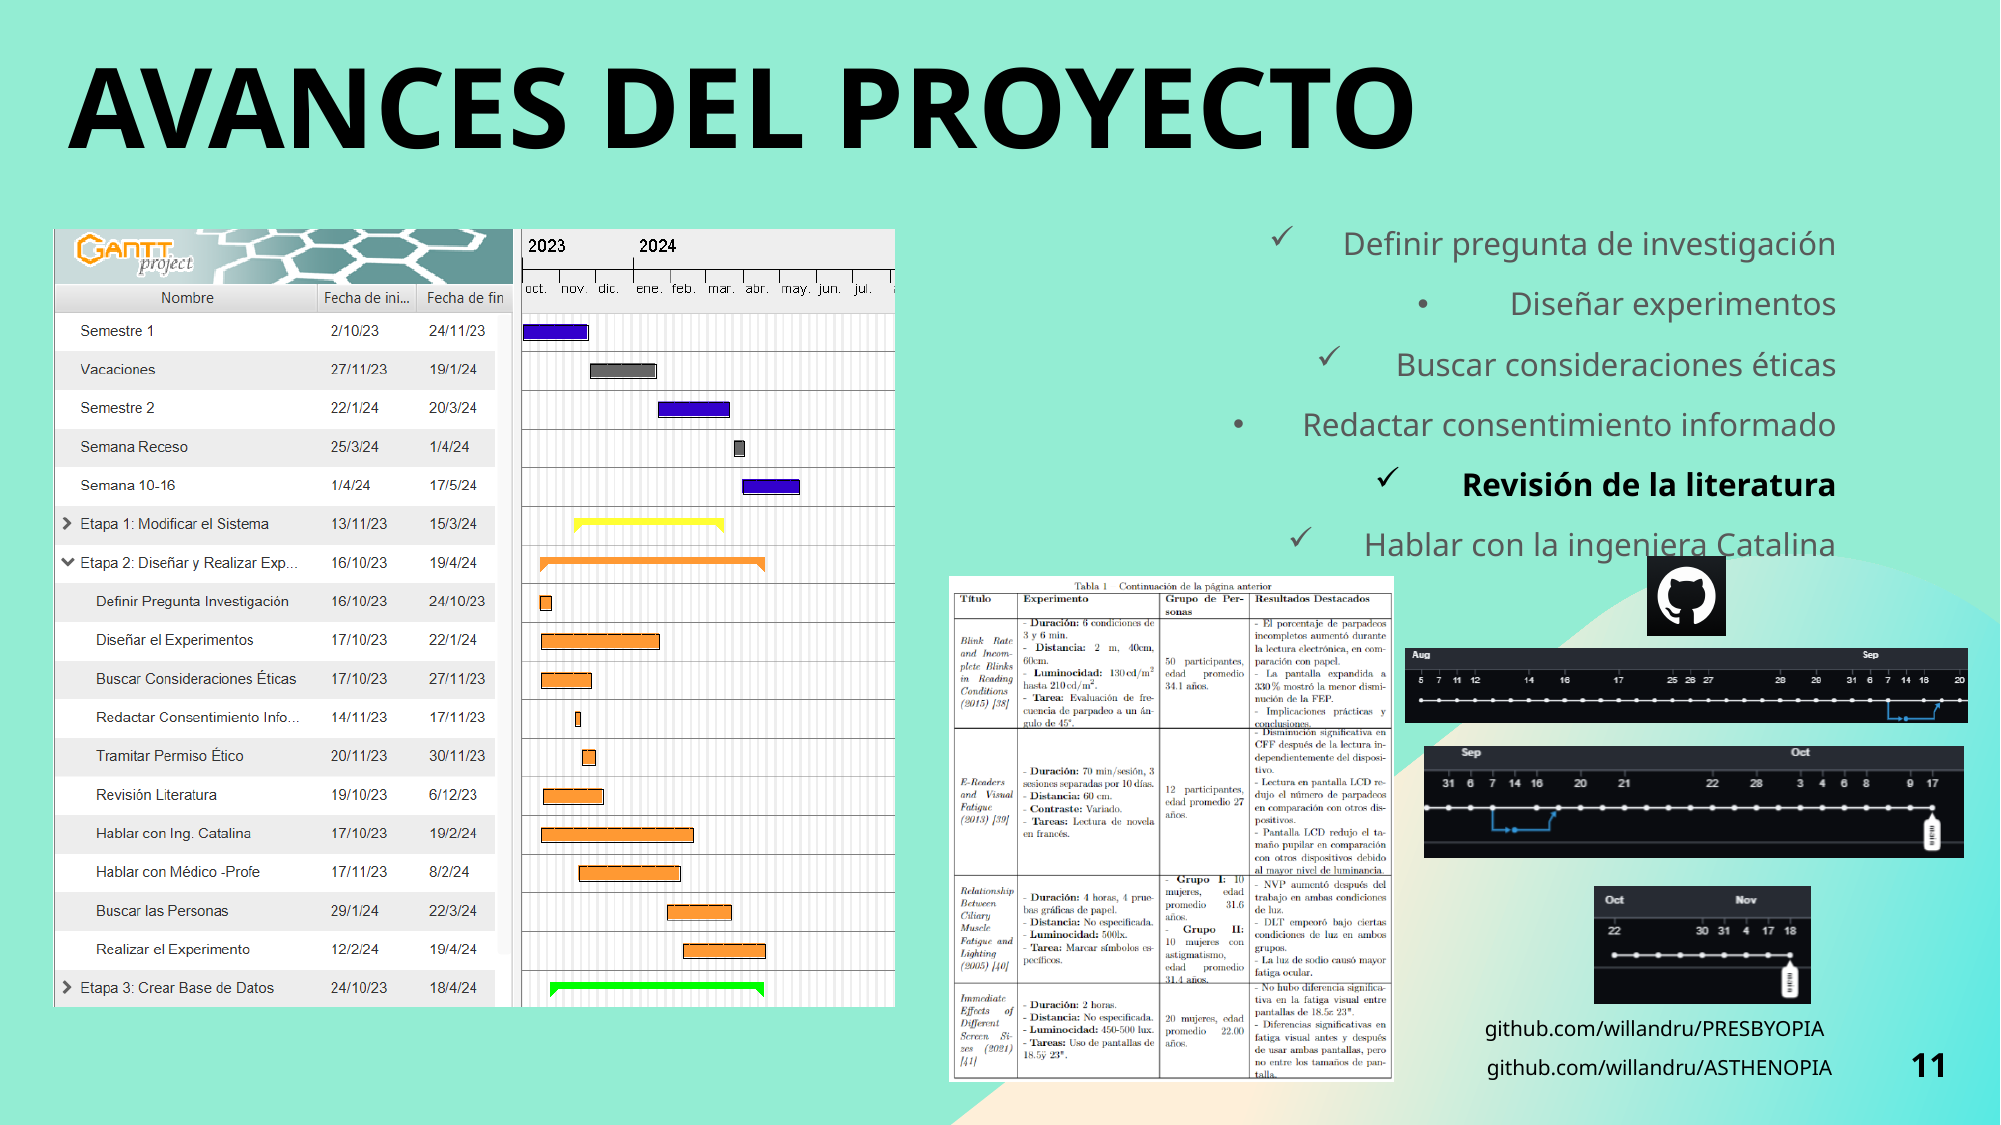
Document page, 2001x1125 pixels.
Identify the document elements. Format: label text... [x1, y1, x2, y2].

title AVANCES DEL PROYECTO [53, 28, 1619, 179]
picture [1405, 648, 1968, 723]
text_box github.com/willandru/ASTHENOPIA [1472, 1048, 1877, 1087]
picture [949, 576, 1394, 1082]
text_box github.com/willandru/PRESBYOPIA [1470, 1007, 1877, 1048]
picture [1647, 556, 1726, 636]
picture [1424, 746, 1964, 858]
subtitle Definir pregunta de investigación Diseñar experimentos Buscar consideraciones éticas Redactar consentimiento informado Revisión de la literatura Hablar con la ingeniera Catalina [1150, 212, 1852, 572]
picture [1594, 886, 1811, 1004]
slide_number 11 [1862, 1036, 1964, 1097]
picture [52, 229, 895, 1007]
